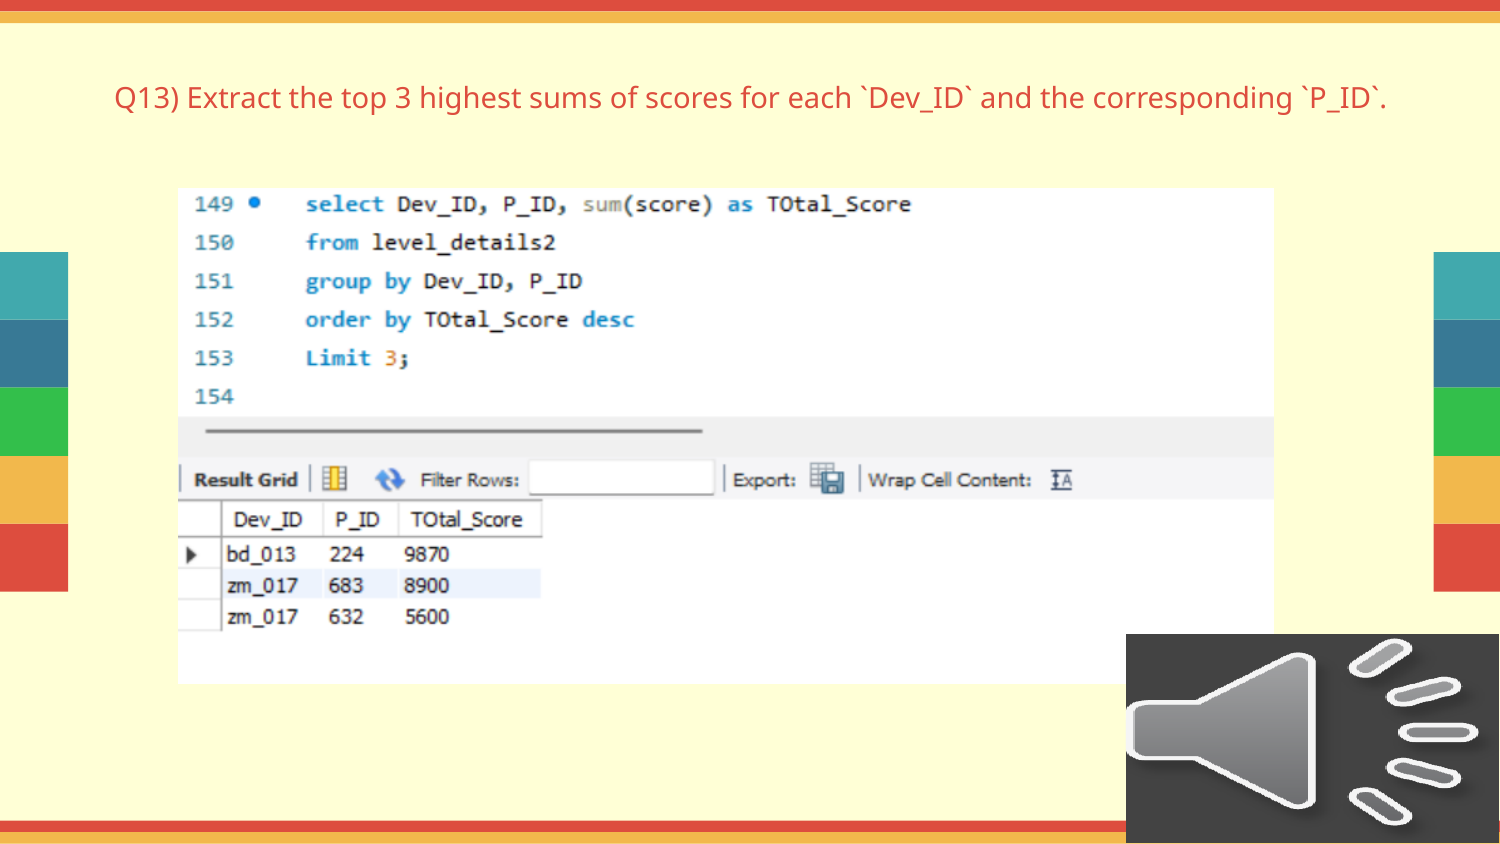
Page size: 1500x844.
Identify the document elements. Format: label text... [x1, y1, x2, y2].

title Q13) Extract the top 3 highest sums of scores for each `Dev_ID` and the corresponding `P_ID`. [99, 63, 1448, 165]
picture [178, 188, 1500, 844]
